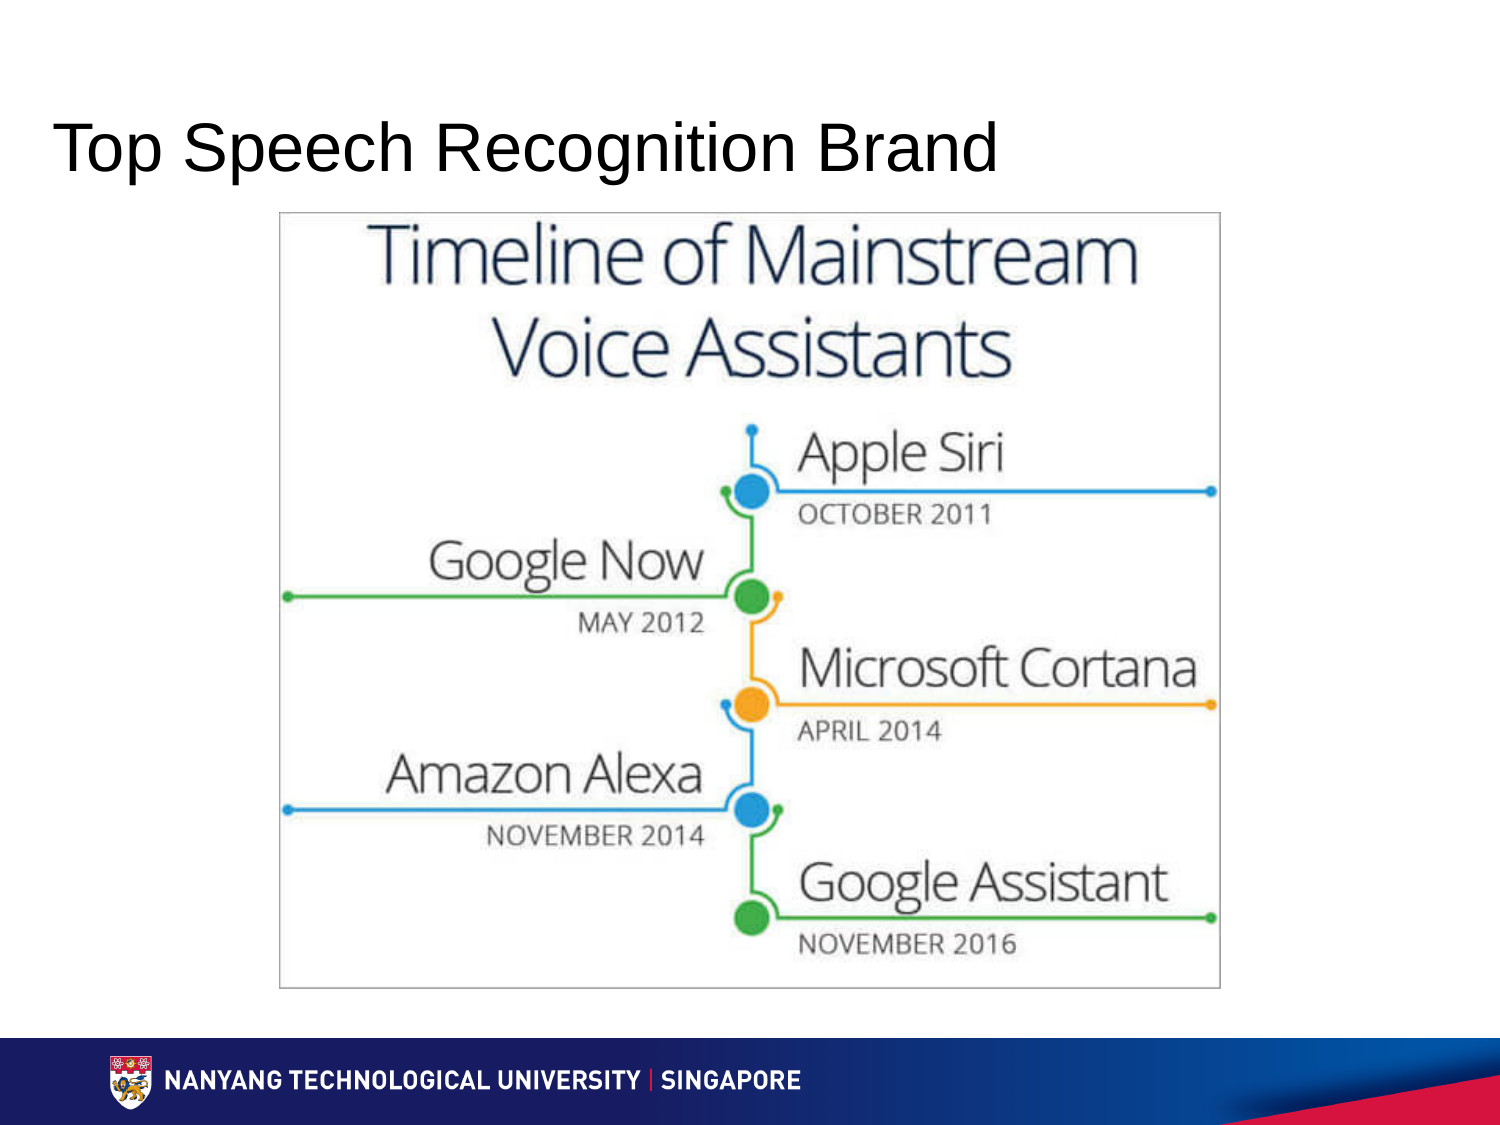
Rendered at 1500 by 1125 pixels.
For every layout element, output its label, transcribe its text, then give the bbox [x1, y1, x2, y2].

picture [279, 212, 1221, 990]
picture [0, 1038, 1500, 1125]
title Top Speech Recognition Brand [37, 50, 1388, 238]
